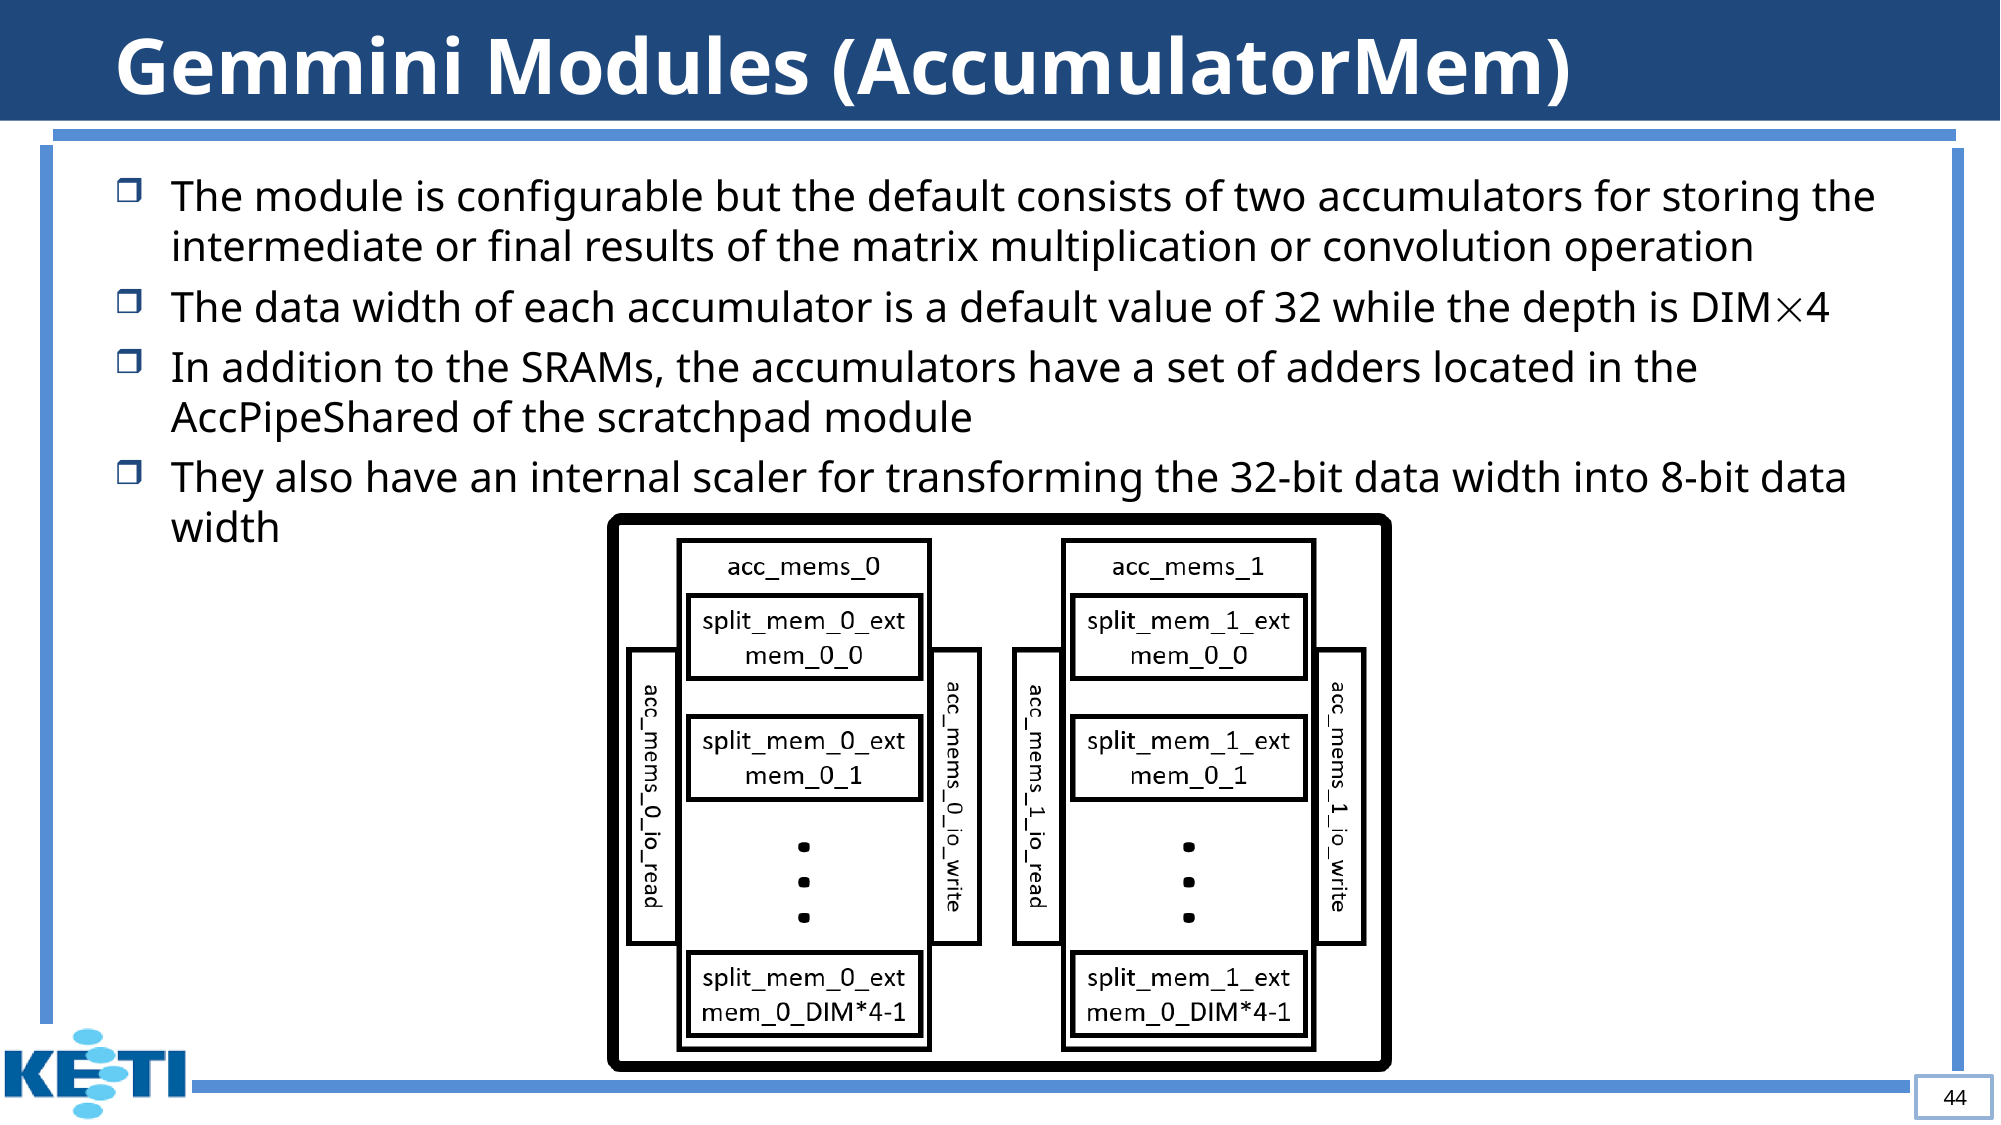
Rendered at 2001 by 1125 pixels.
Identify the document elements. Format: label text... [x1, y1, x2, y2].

list The module is configurable but the default consists of two accumulators for storing the intermediate or final results of the matrix multiplication or convolution operation The data width of each accumulator is a default value of 32 while the depth is DIM4 In addition to the SRAMs, the accumulators have a set of adders located in the AccPipeShared of the scratchpad module They also have an internal scaler for transforming the 32-bit data width into 8-bit data width [99, 162, 1900, 1038]
picture [0, 1024, 192, 1121]
picture [606, 513, 1393, 1073]
slide_number 44 [1914, 1075, 1996, 1123]
title Gemmini Modules (AccumulatorMem) [99, 12, 1900, 116]
